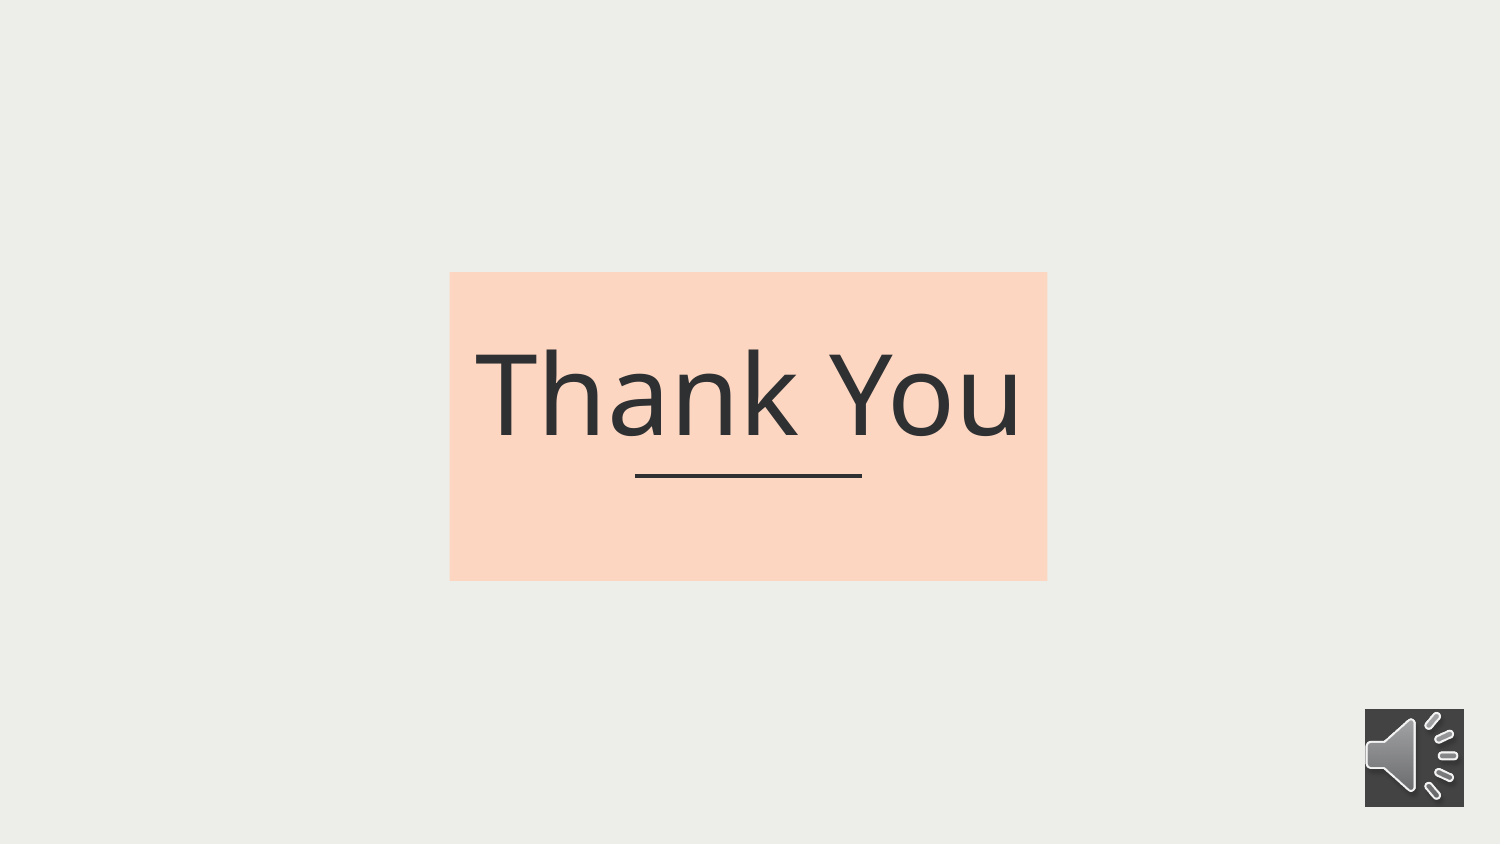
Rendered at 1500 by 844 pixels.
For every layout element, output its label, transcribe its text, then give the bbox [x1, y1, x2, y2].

text_box [449, 271, 1048, 582]
picture [1364, 708, 1465, 809]
text_box Thank You [460, 315, 1040, 466]
